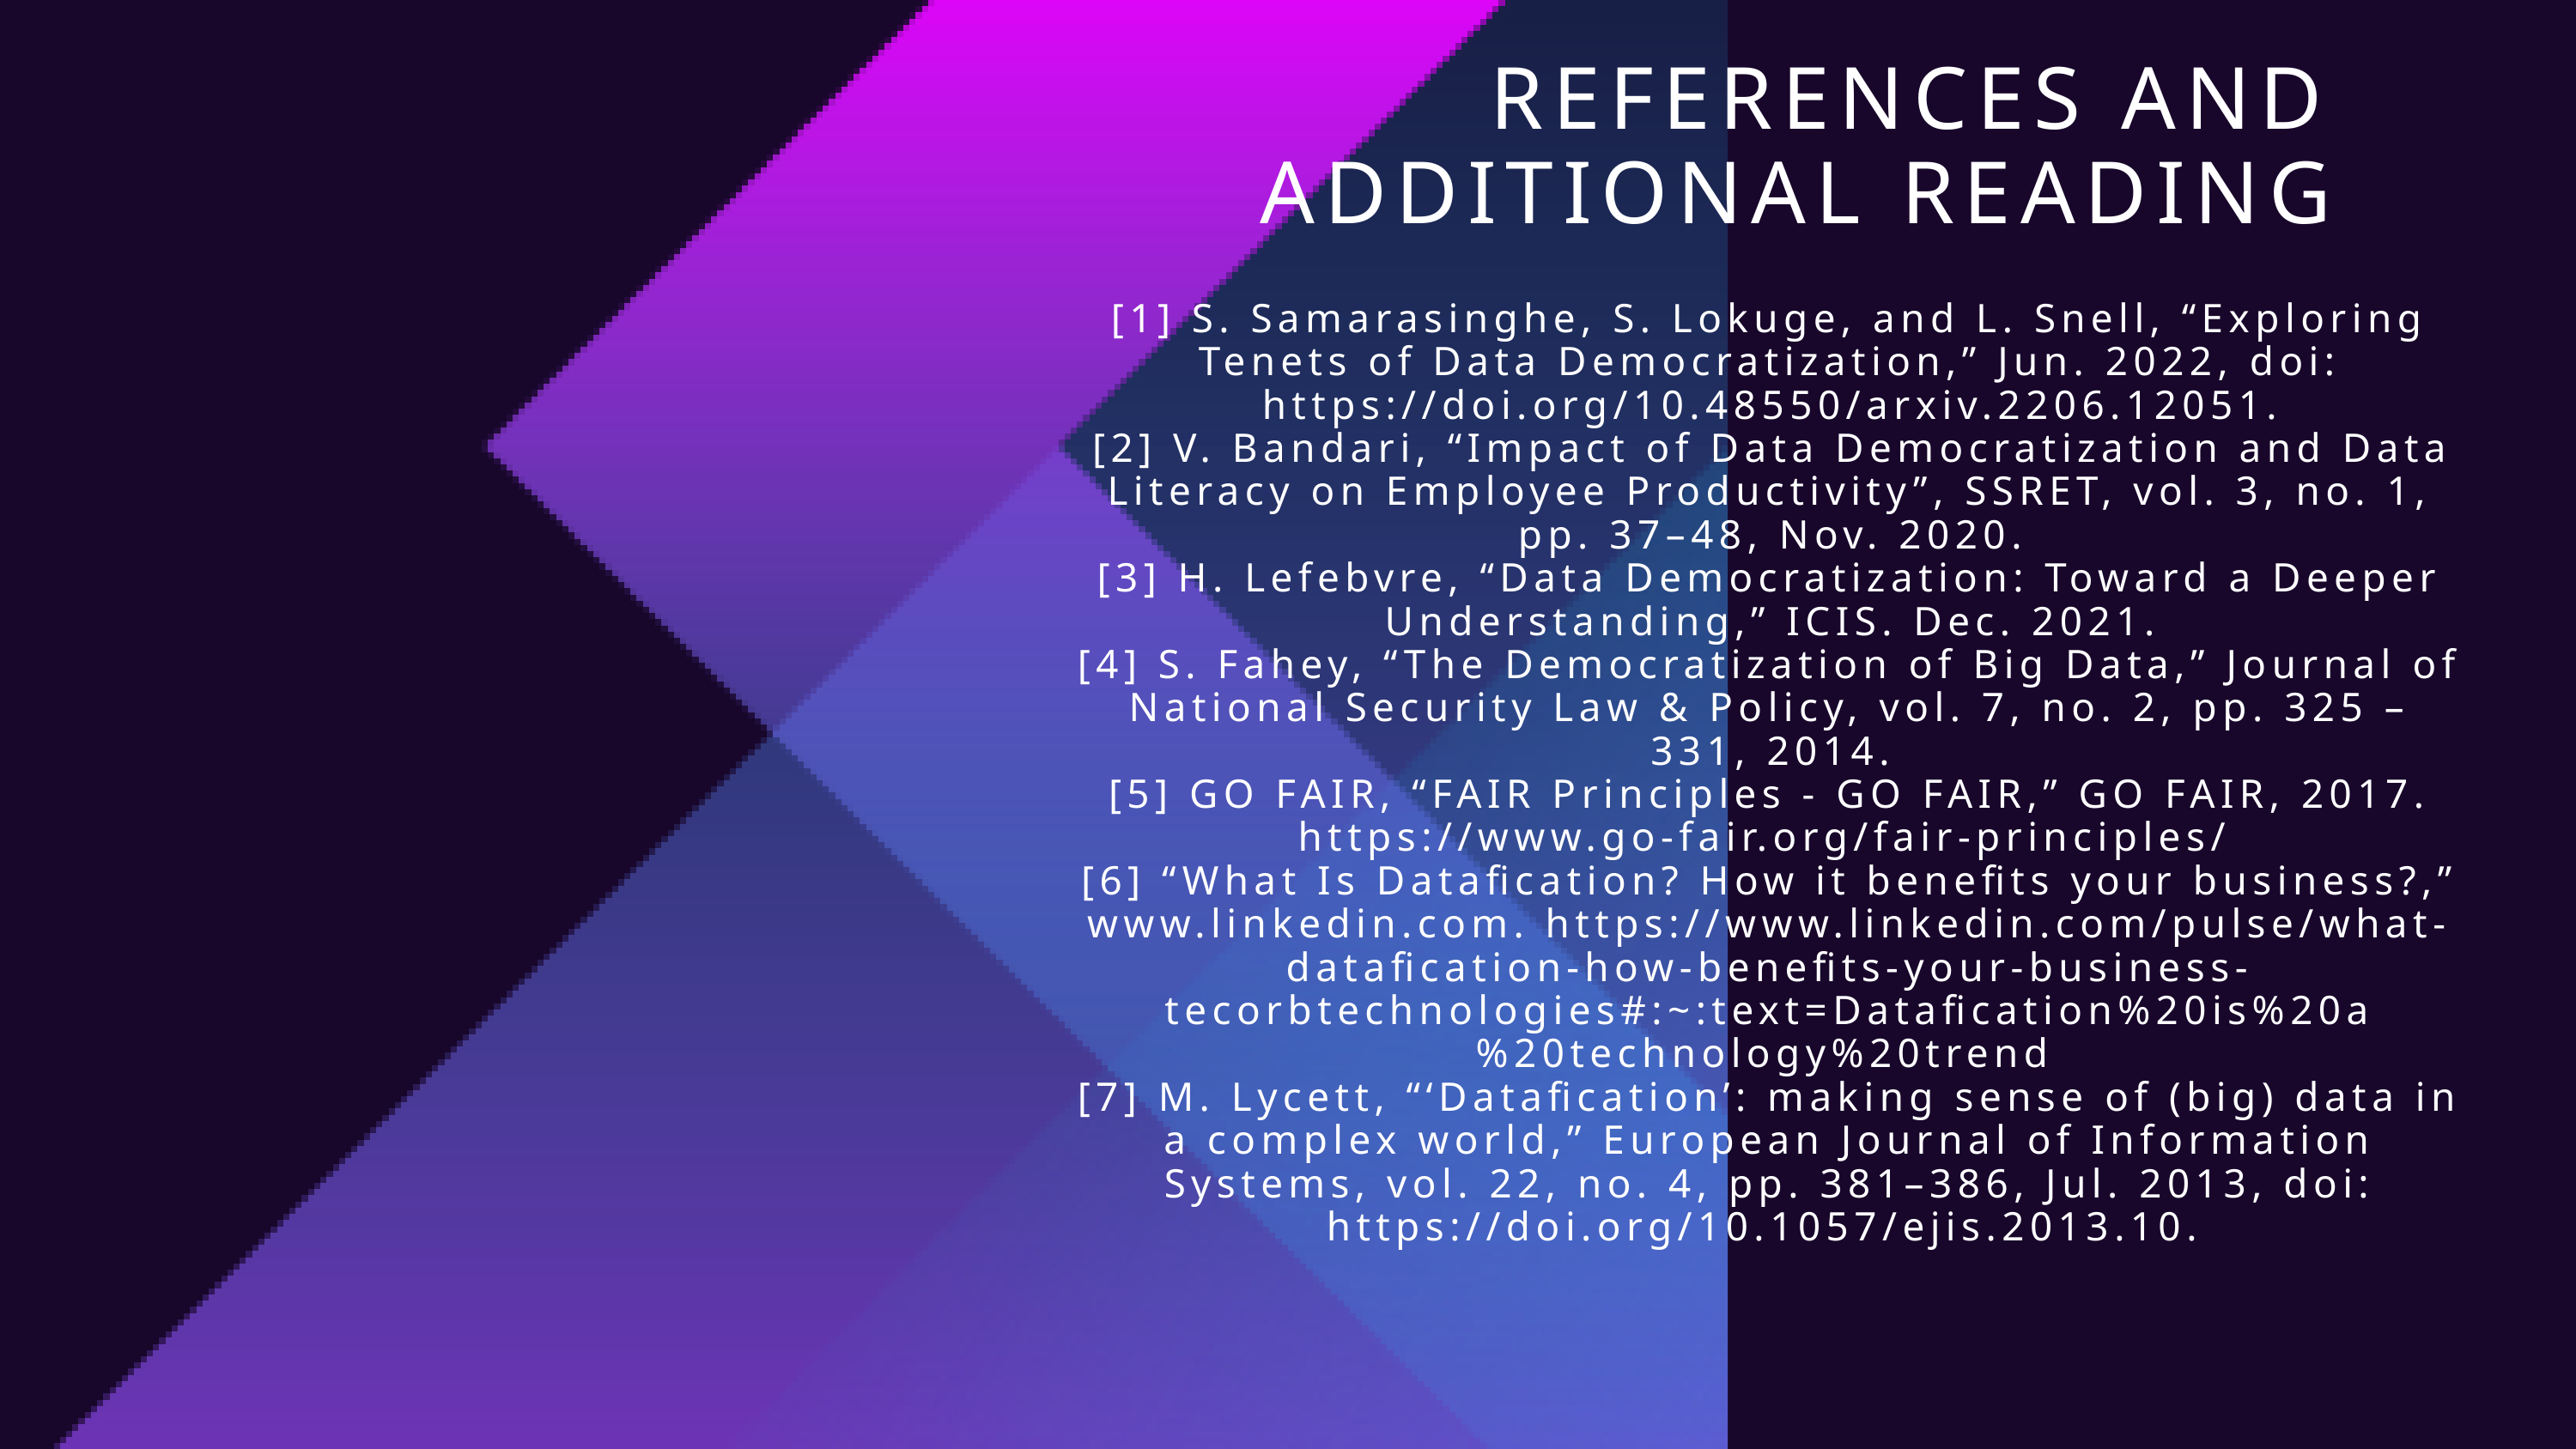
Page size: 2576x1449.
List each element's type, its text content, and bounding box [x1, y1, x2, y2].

text_box REFERENCES AND ADDITIONAL READING [1207, 52, 2333, 241]
text_box [0, 0, 1728, 1449]
text_box [1] S. Samarasinghe, S. Lokuge, and L. Snell, “Exploring Tenets of Data Democratization,” Jun. 2022, doi: https://doi.org/10.48550/arxiv.2206.12051. ‌[2] V. Bandari, “Impact of Data Democratization and Data Literacy on Employee Productivity”, SSRET, vol. 3, no. 1, pp. 37–48, Nov. 2020. [3] H. Lefebvre, “Data Democratization: Toward a Deeper Understanding,” ICIS. Dec. 2021. [4] S. Fahey, “The Democratization of Big Data,” Journal of National Security Law & Policy, vol. 7, no. 2, pp. 325 – 331, 2014. [5] GO FAIR, “FAIR Principles - GO FAIR,” GO FAIR, 2017. https://www.go-fair.org/fair-principles/ [6] “What Is Datafication? How it benefits your business?,” www.linkedin.com. https://www.linkedin.com/pulse/what-datafication-how-benefits-your-business-tecorbtechnologies#:~:text=Datafication%20is%20a%20technology%20trend [7] M. Lycett, “‘Datafication’: making sense of (big) data in a complex world,” European Journal of Information Systems, vol. 22, no. 4, pp. 381–386, Jul. 2013, doi: https://doi.org/10.1057/ejis.2013.10. [1072, 297, 2468, 1292]
